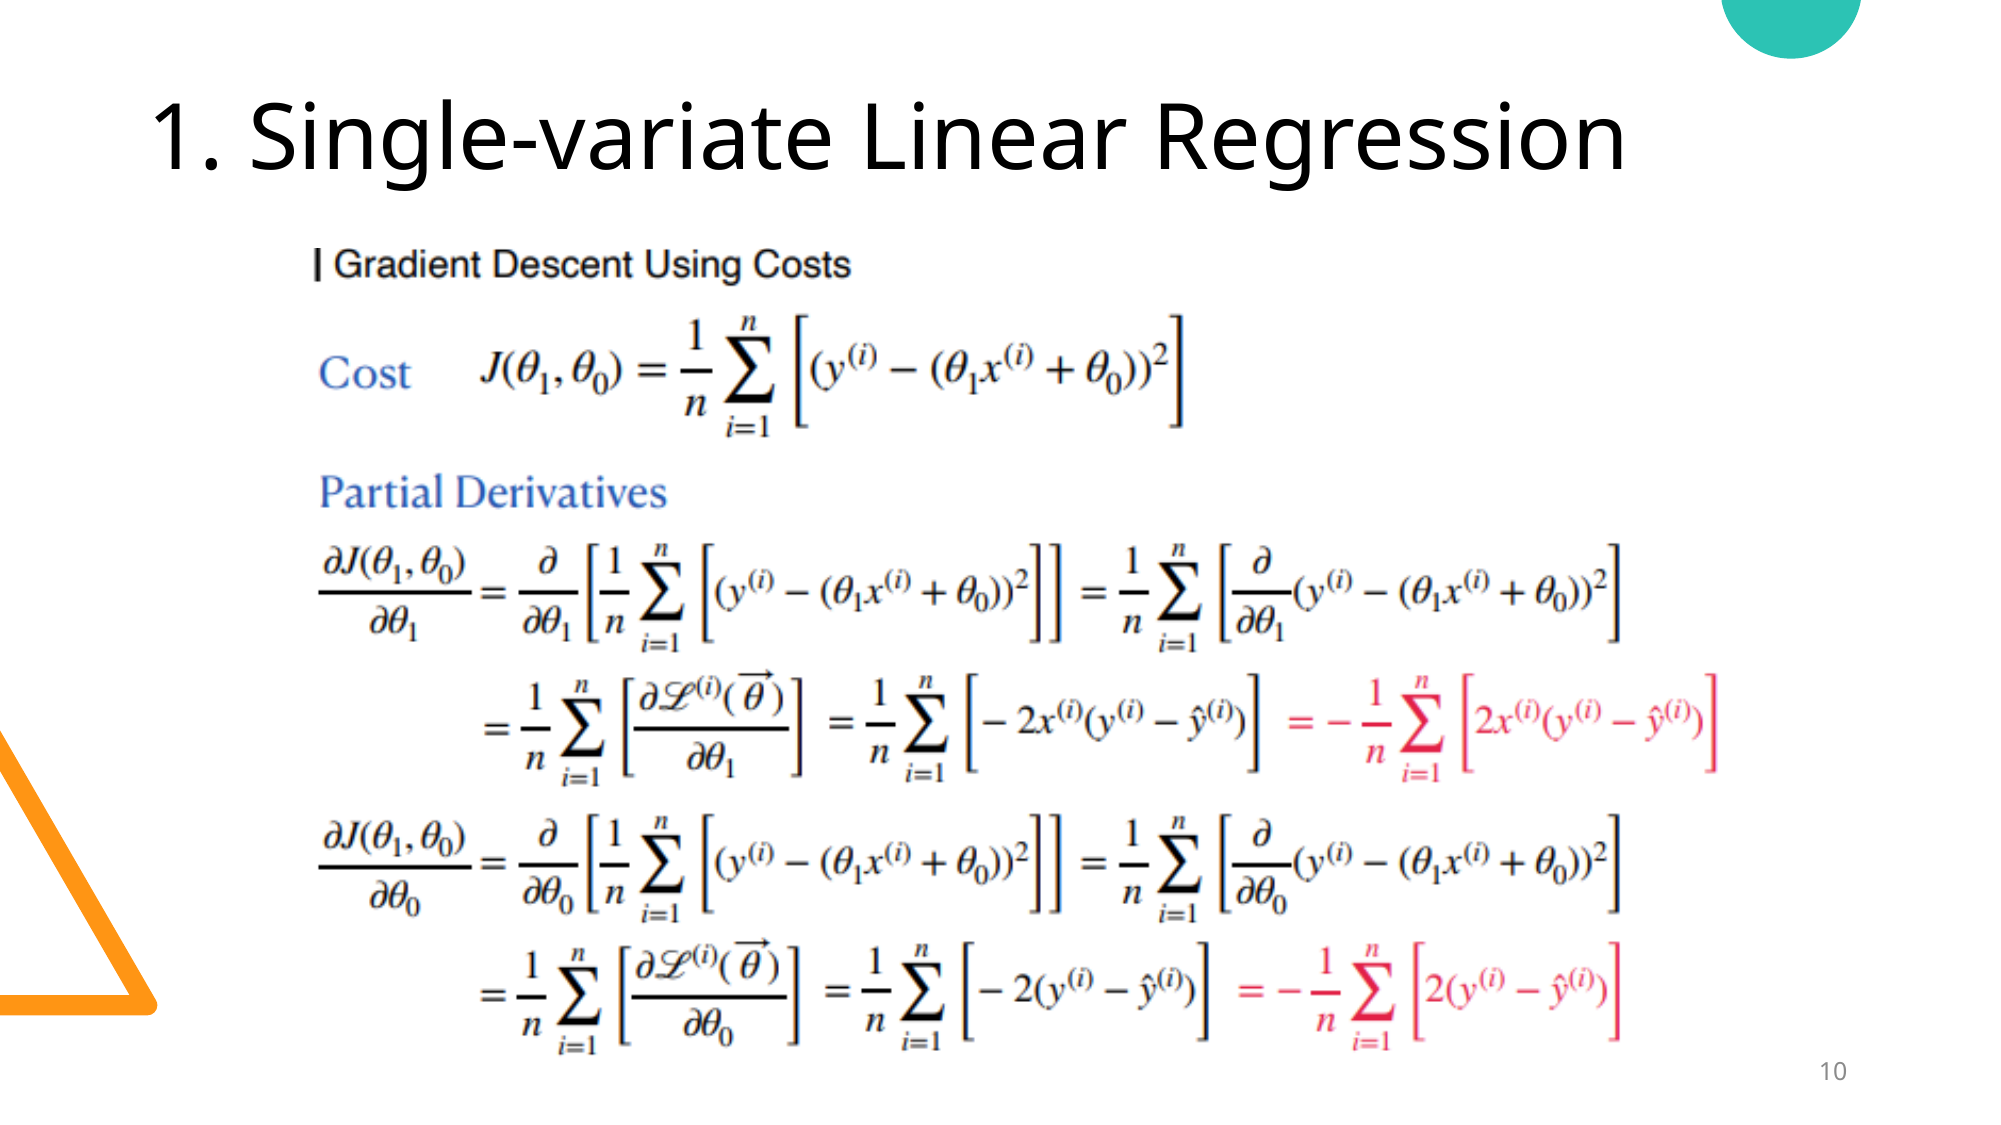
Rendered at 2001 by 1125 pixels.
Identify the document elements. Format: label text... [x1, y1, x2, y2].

title 1. Single-variate Linear Regression [132, 30, 1858, 249]
picture [302, 248, 1750, 1068]
slide_number 10 [1412, 1042, 1863, 1103]
